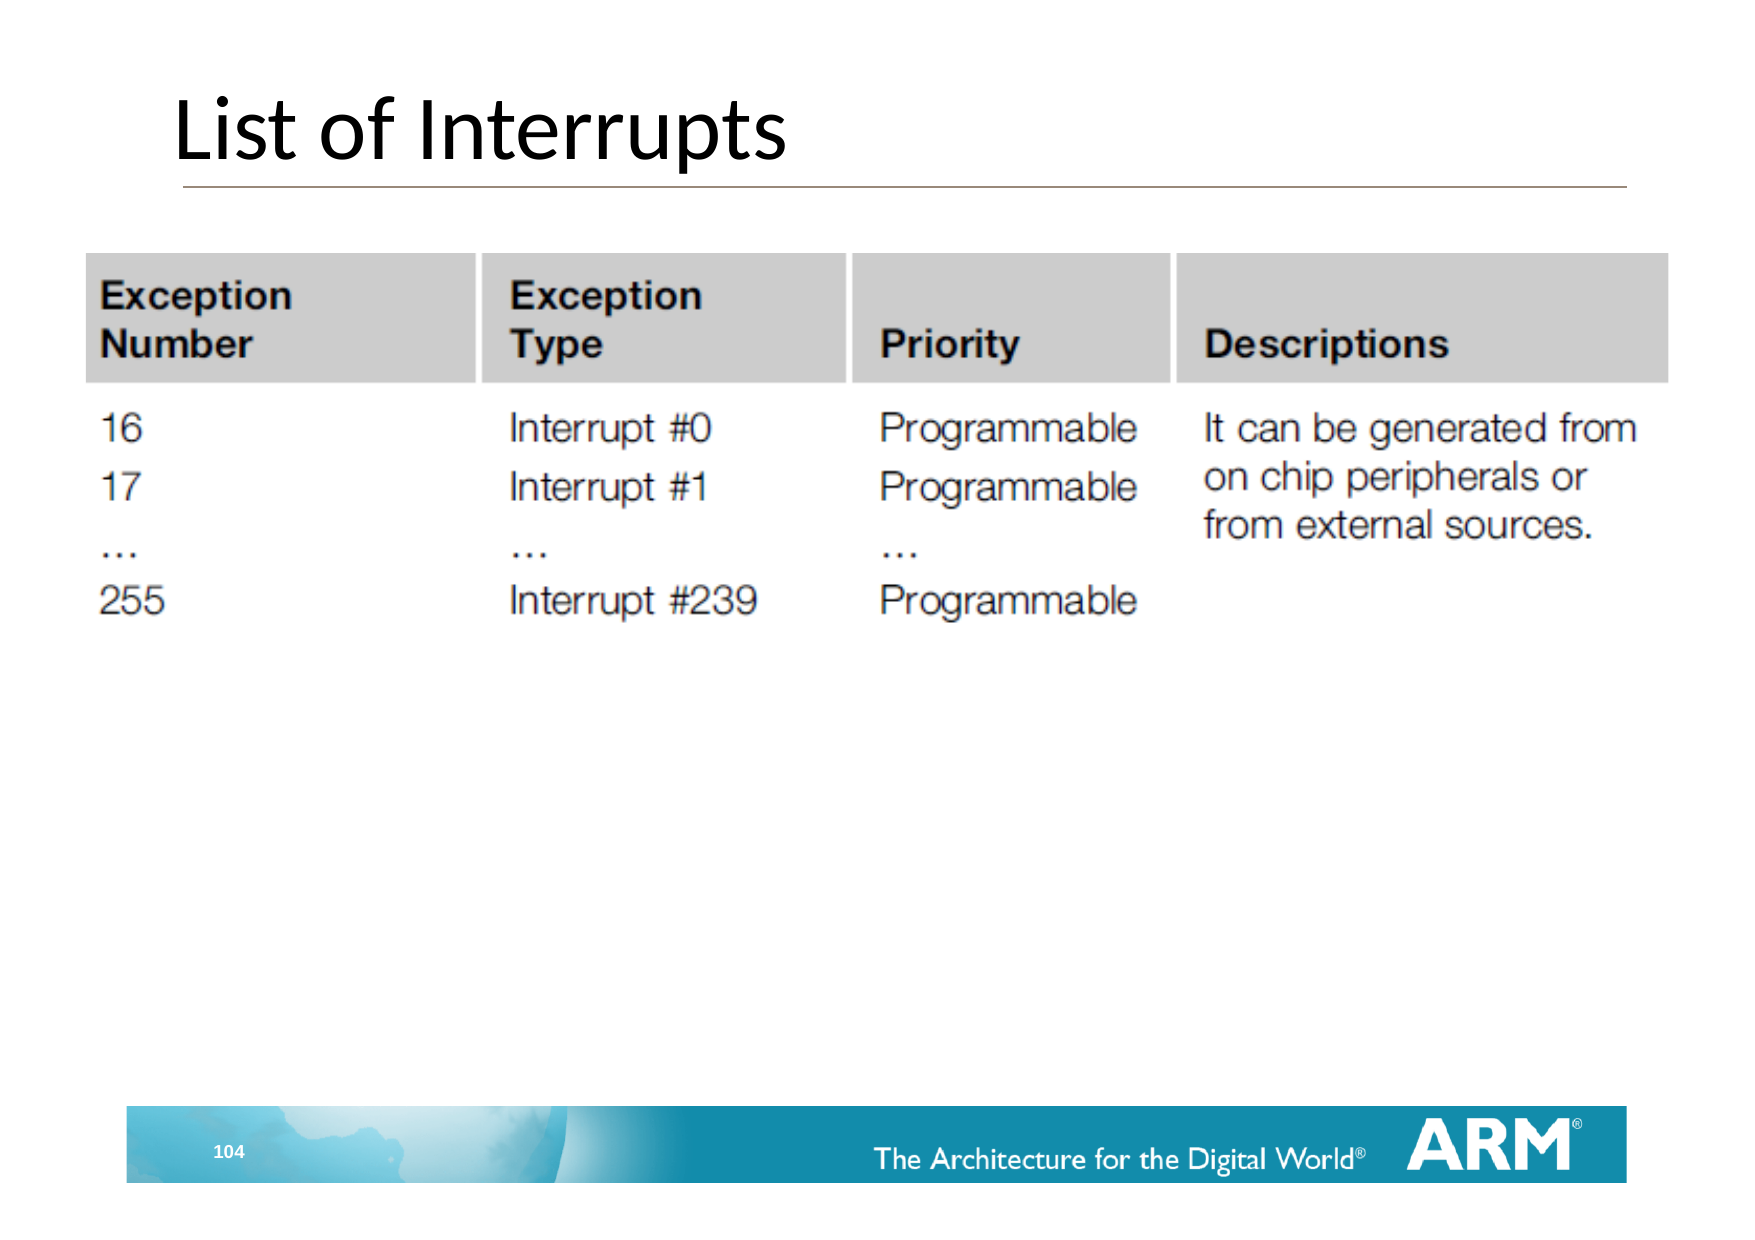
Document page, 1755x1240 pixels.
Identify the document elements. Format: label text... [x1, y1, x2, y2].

title List of Interrupts [173, 80, 1581, 172]
picture [85, 253, 1669, 623]
slide_number 104 [198, 1139, 287, 1187]
picture [126, 1106, 1627, 1183]
